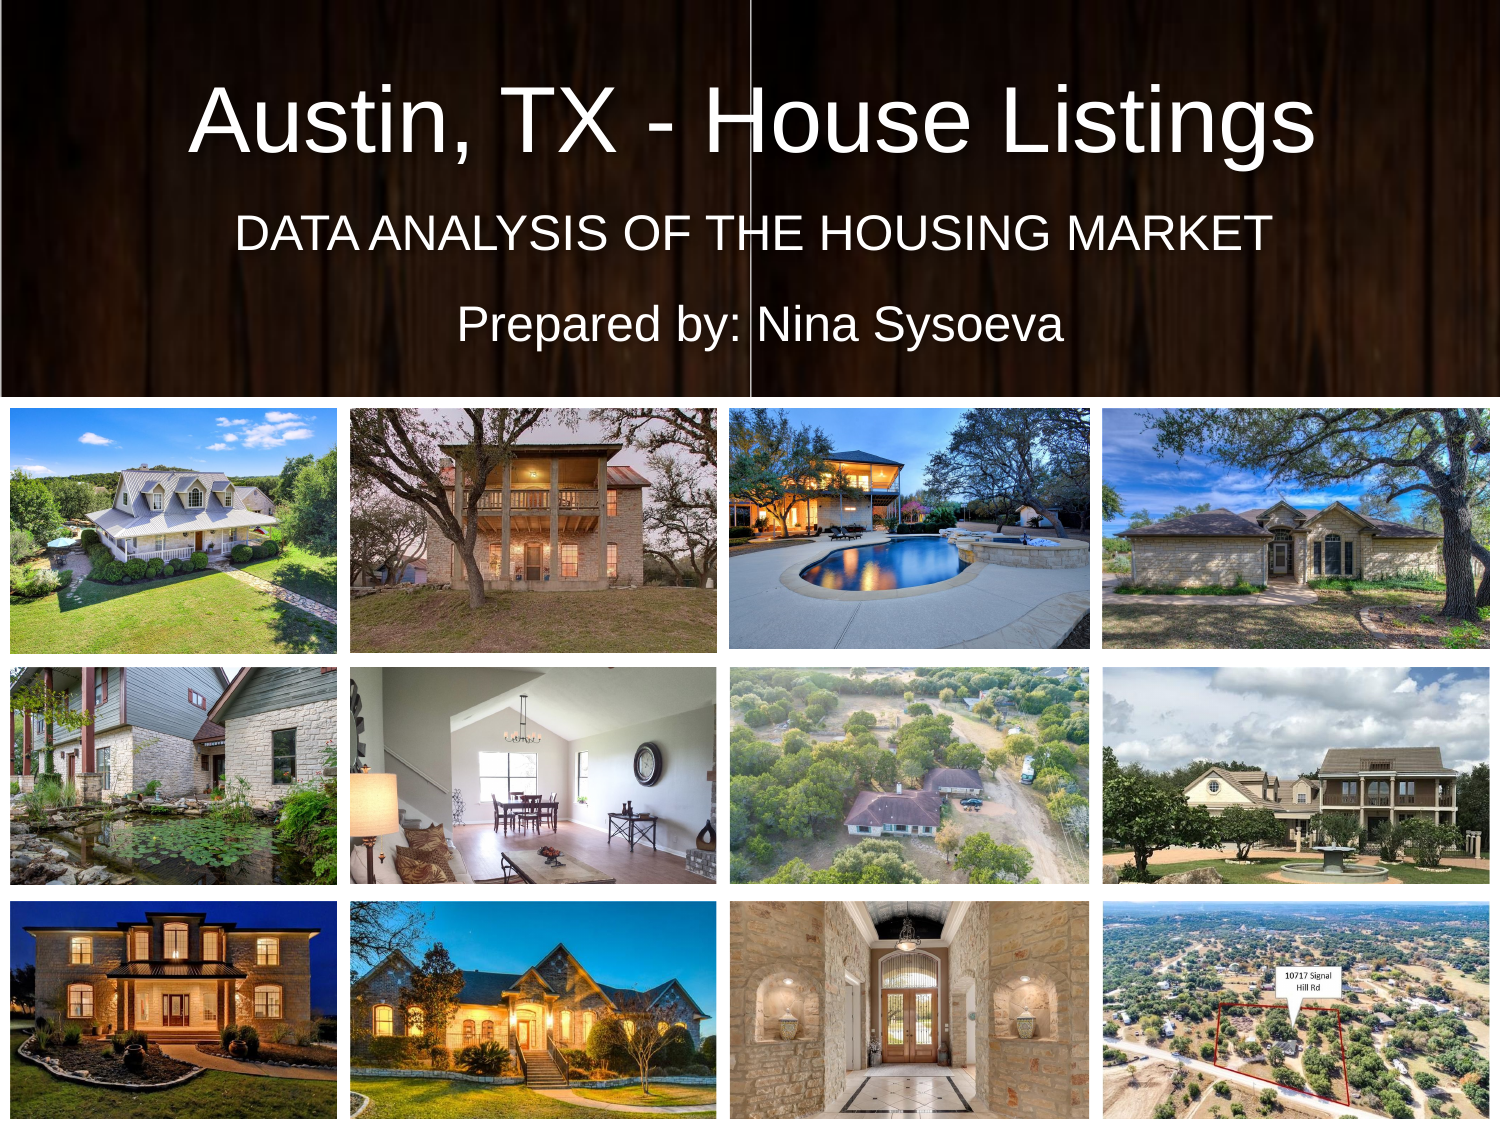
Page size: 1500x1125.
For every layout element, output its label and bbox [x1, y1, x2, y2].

picture [350, 667, 717, 884]
picture [712, 901, 717, 920]
picture [729, 408, 1090, 649]
picture [350, 901, 717, 1119]
picture [1102, 408, 1490, 649]
text_box [0, 0, 1500, 397]
picture [1102, 667, 1490, 884]
picture [682, 901, 707, 905]
picture [729, 667, 1090, 884]
picture [10, 901, 337, 1119]
picture [350, 408, 717, 654]
picture [1102, 901, 1490, 1119]
picture [729, 901, 1090, 1119]
picture [10, 408, 337, 654]
picture [10, 667, 337, 885]
